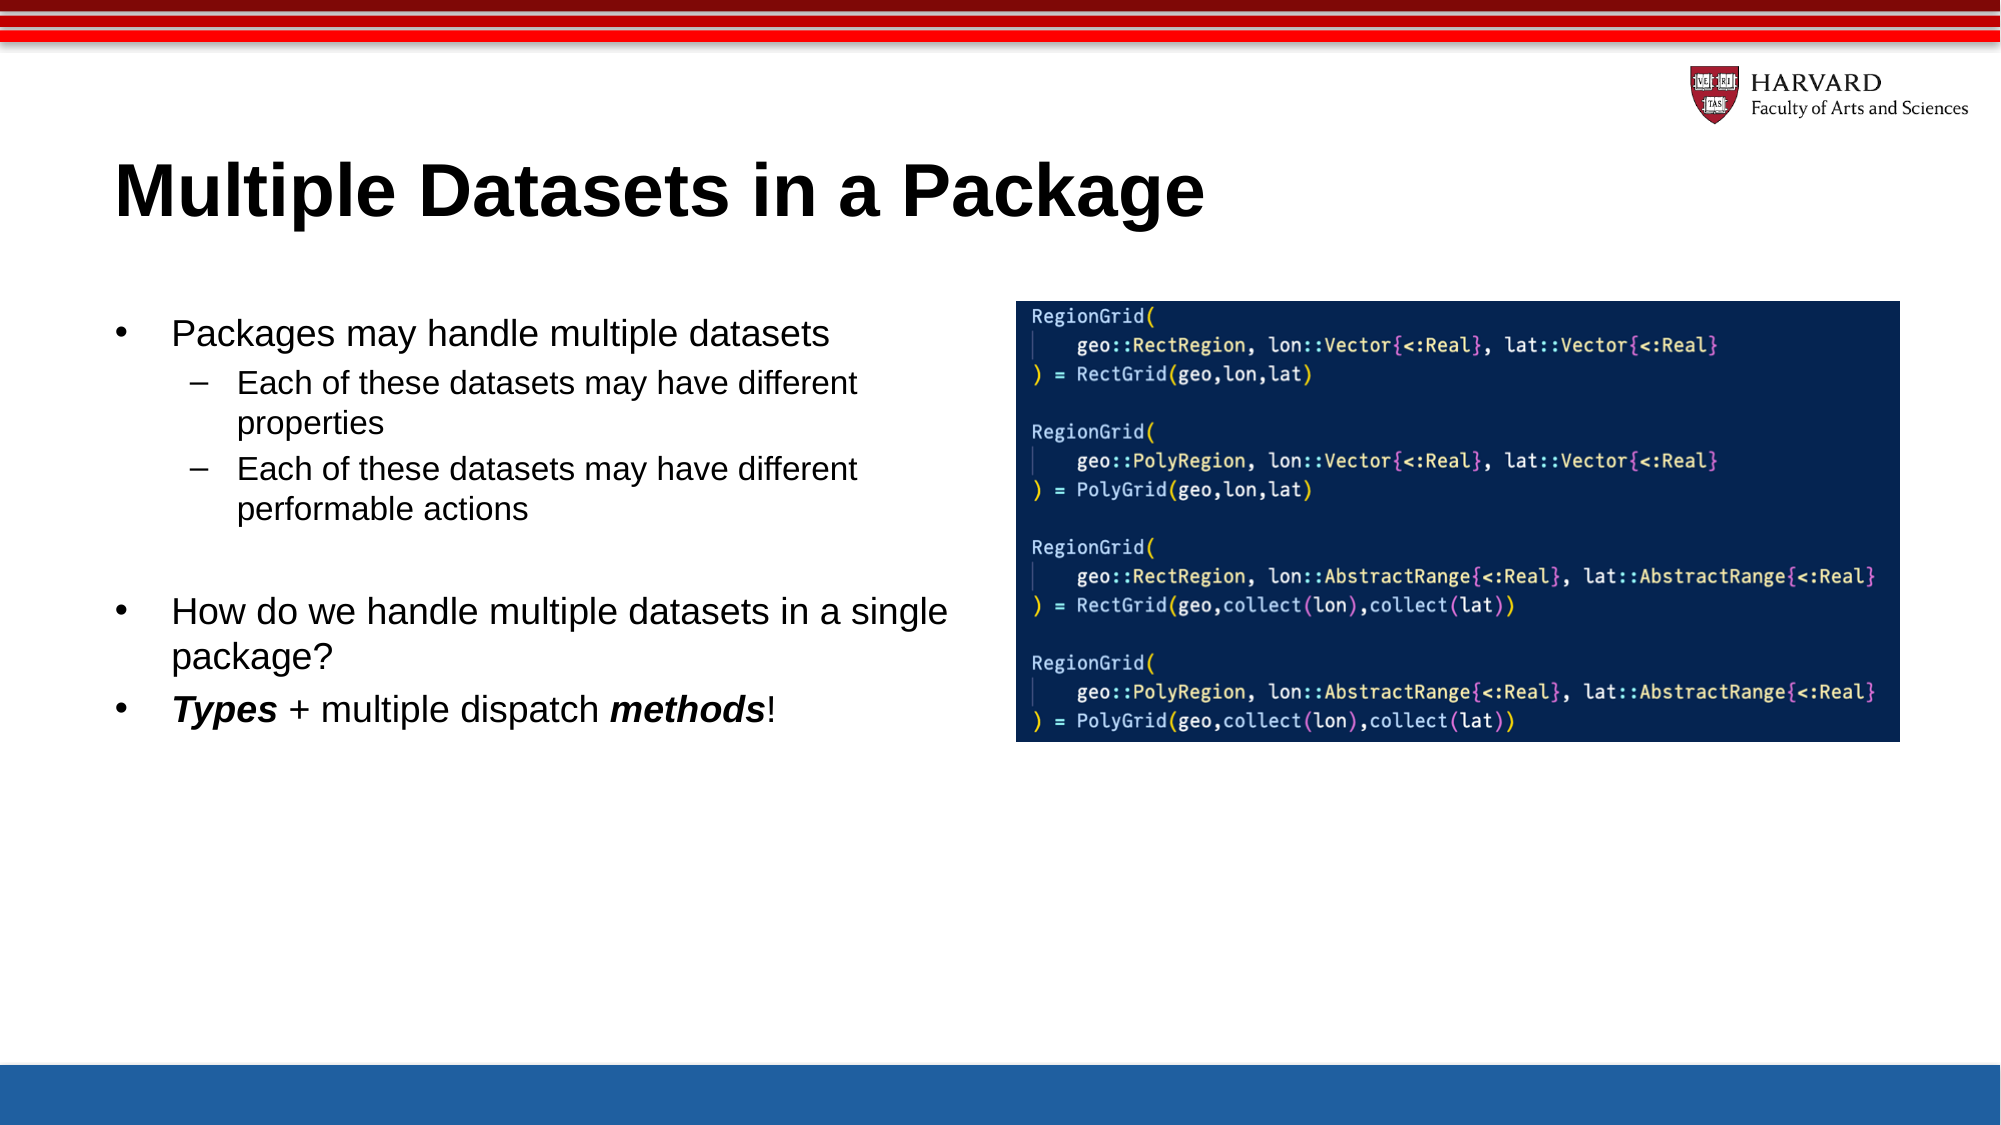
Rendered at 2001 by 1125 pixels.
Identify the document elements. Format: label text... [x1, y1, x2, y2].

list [1016, 301, 1901, 742]
list Packages may handle multiple datasets Each of these datasets may have different properties Each of these datasets may have different performable actions How do we handle multiple datasets in a single package? Types + multiple dispatch methods! [99, 301, 984, 933]
picture [1680, 57, 1979, 131]
title Multiple Datasets in a Package [99, 92, 1900, 280]
